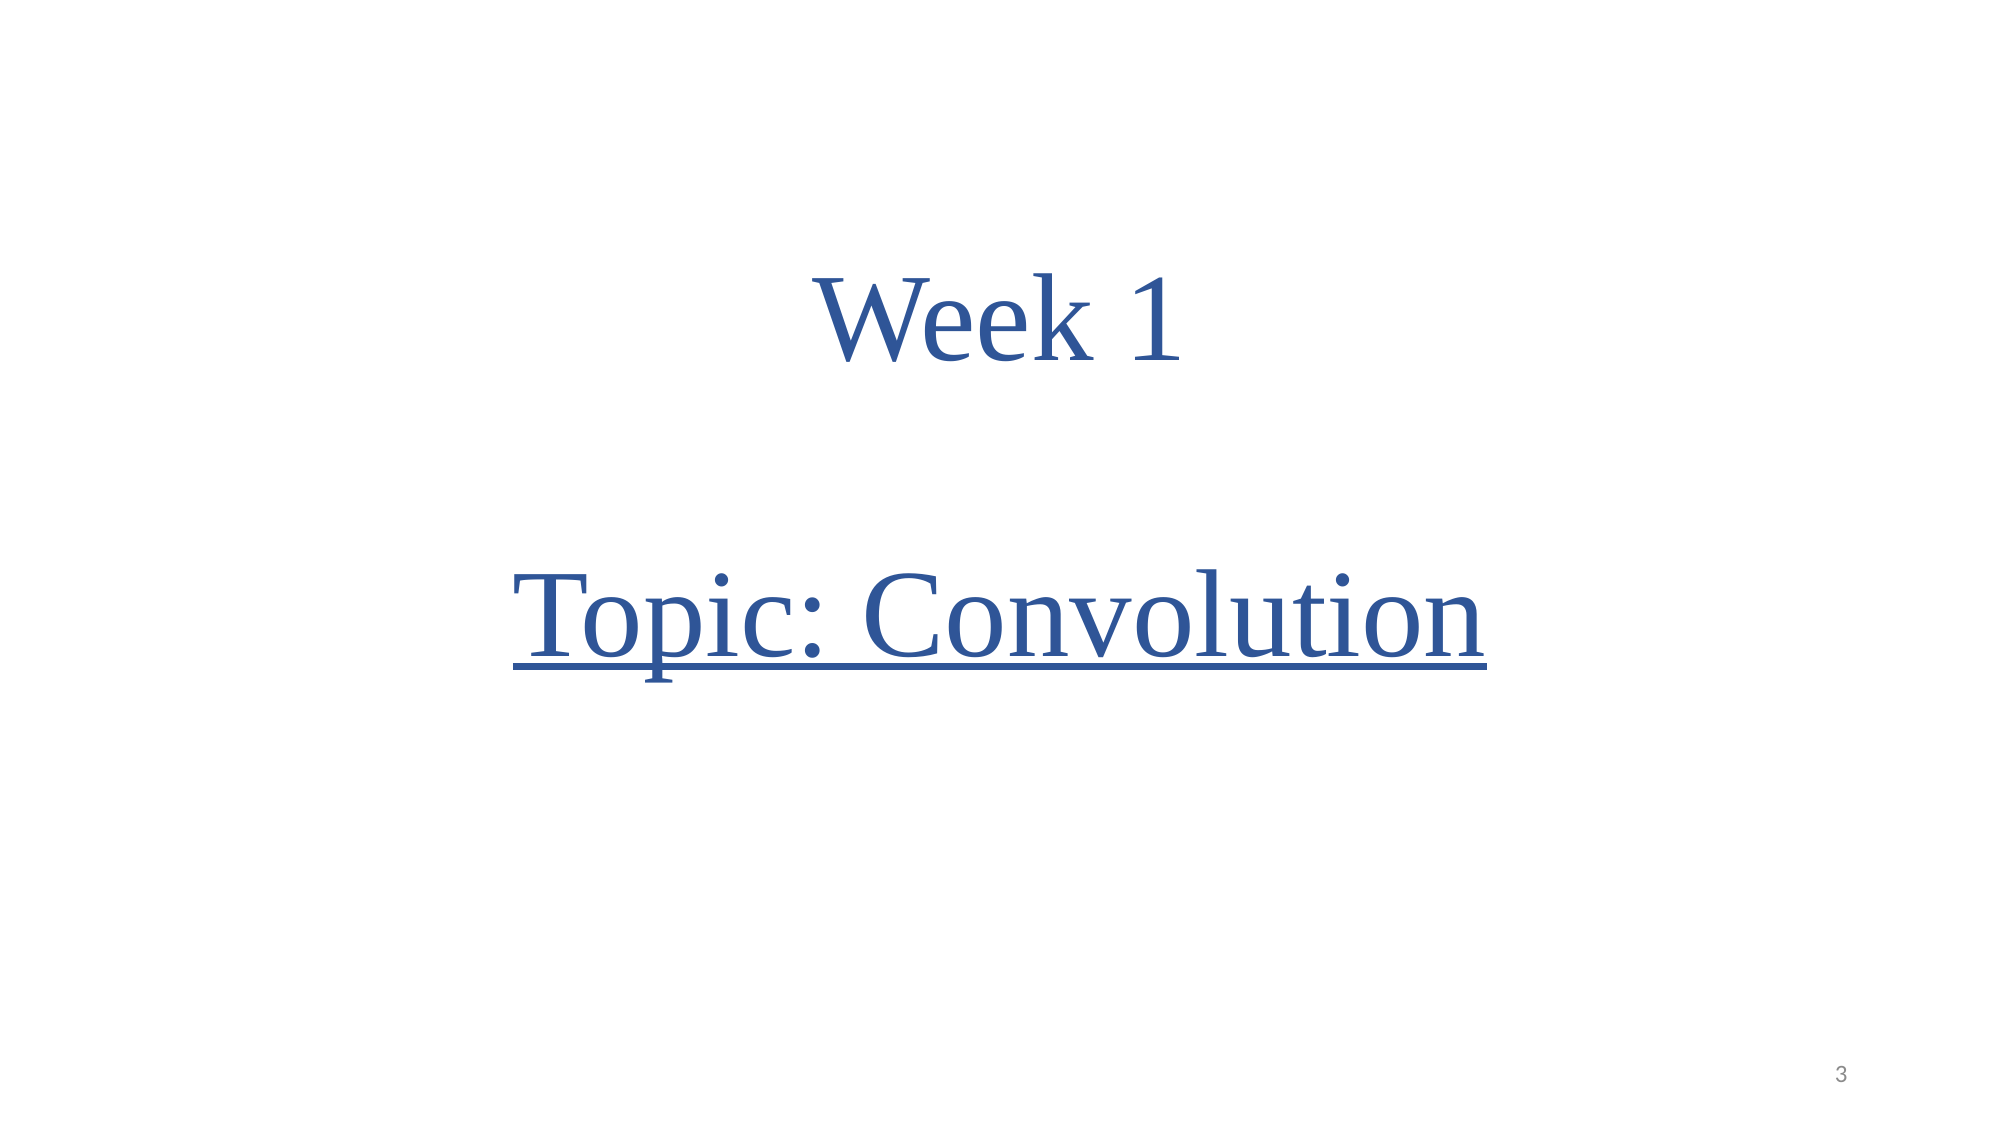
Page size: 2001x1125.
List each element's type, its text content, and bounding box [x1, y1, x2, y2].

slide_number 3 [1412, 1042, 1863, 1103]
title Week 1 [249, 184, 1750, 396]
text_box Topic: Convolution [249, 479, 1750, 691]
